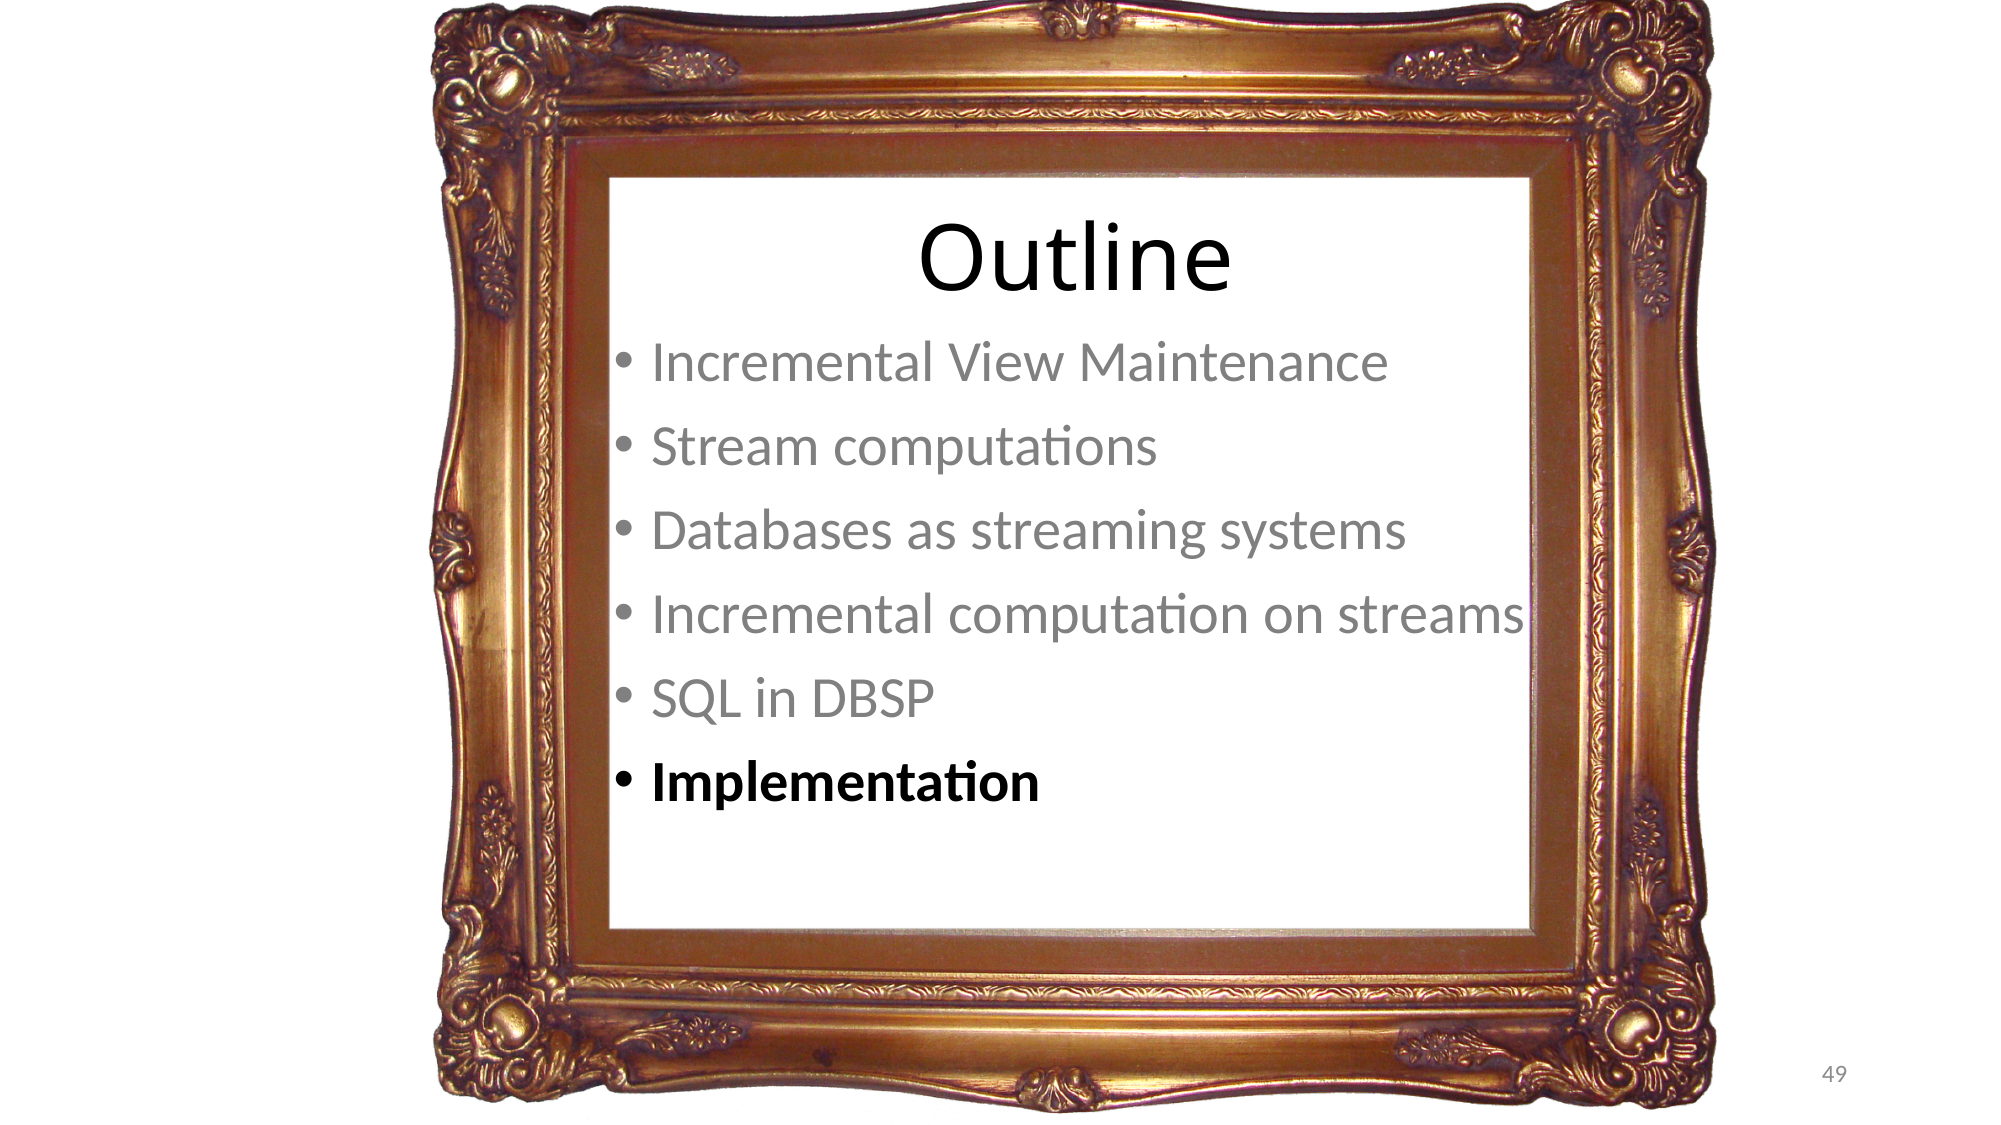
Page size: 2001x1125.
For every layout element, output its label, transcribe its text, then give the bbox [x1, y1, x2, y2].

slide_number 49 [1798, 1042, 1863, 1103]
picture [424, 0, 1715, 1125]
